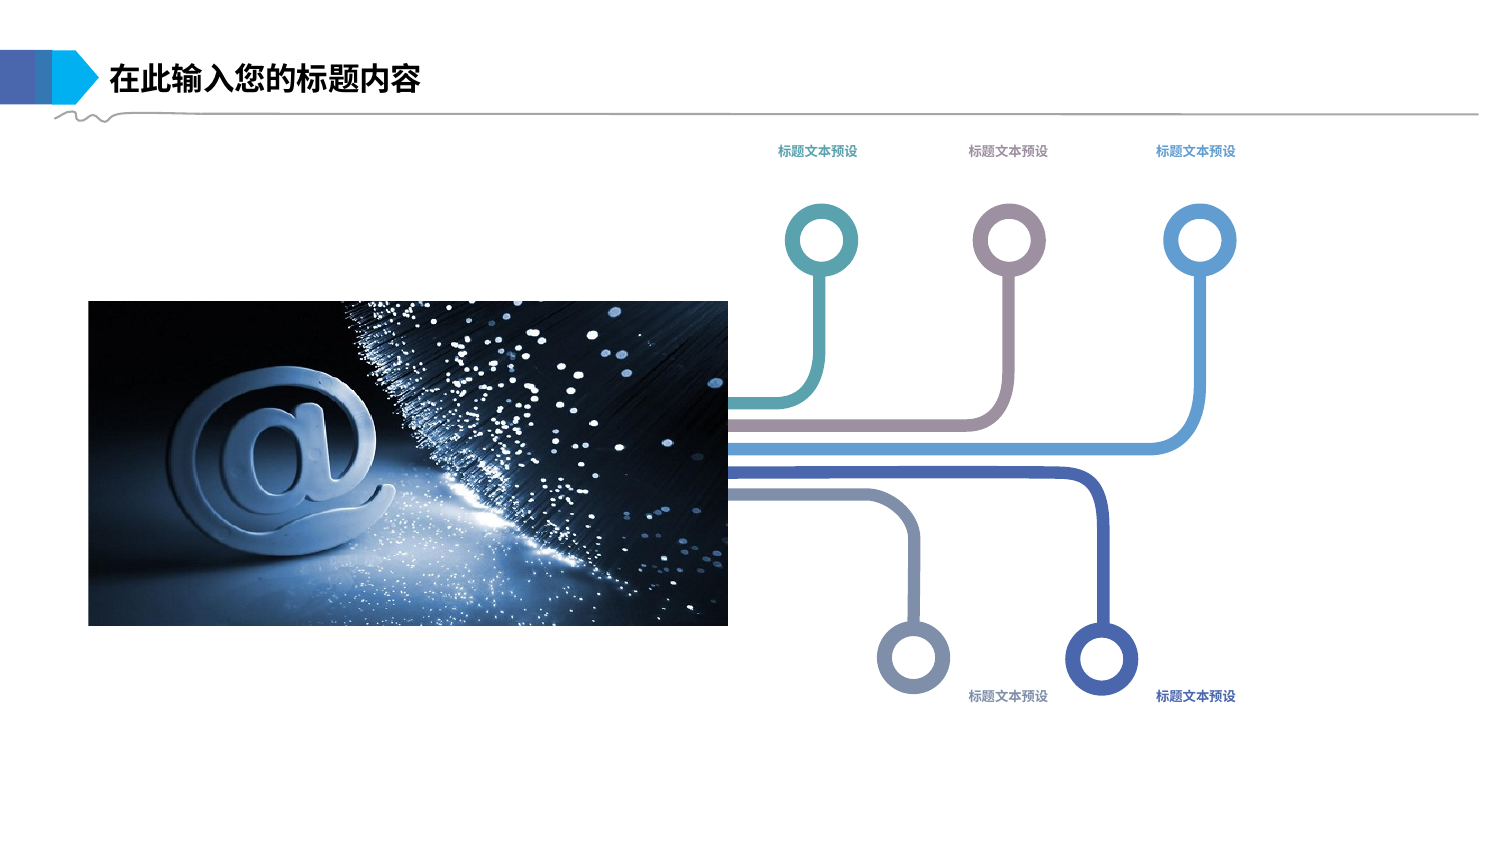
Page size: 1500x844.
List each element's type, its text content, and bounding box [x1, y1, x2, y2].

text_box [88, 133, 1318, 713]
text_box 在此输入您的标题内容 [99, 54, 608, 103]
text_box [54, 111, 1479, 122]
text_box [0, 49, 99, 105]
